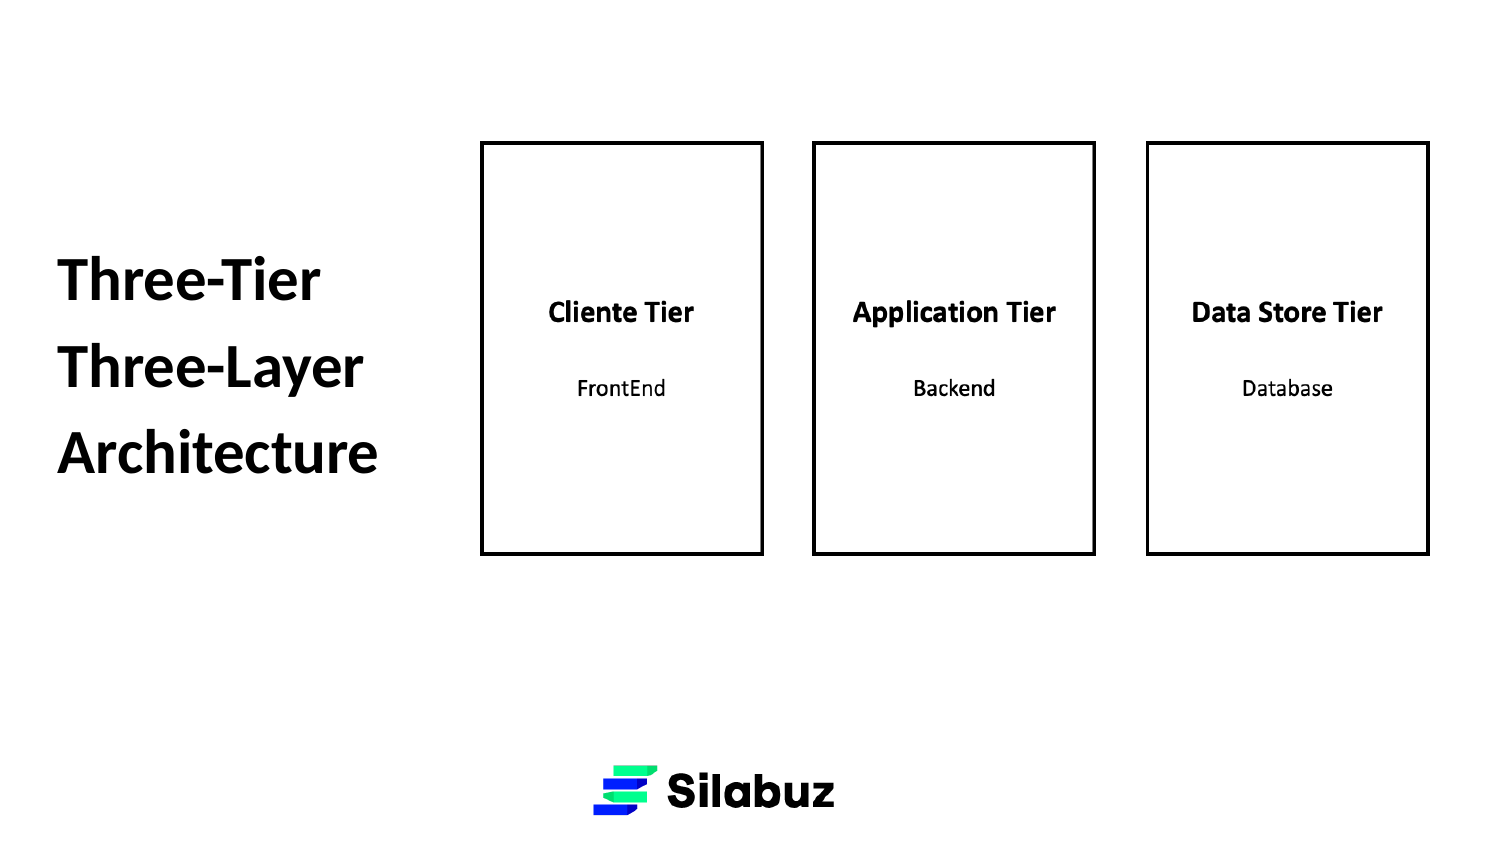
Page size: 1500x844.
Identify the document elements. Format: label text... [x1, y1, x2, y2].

picture [478, 138, 1432, 557]
text_box Three-Tier Three-Layer Architecture [42, 219, 456, 512]
picture [590, 745, 834, 836]
